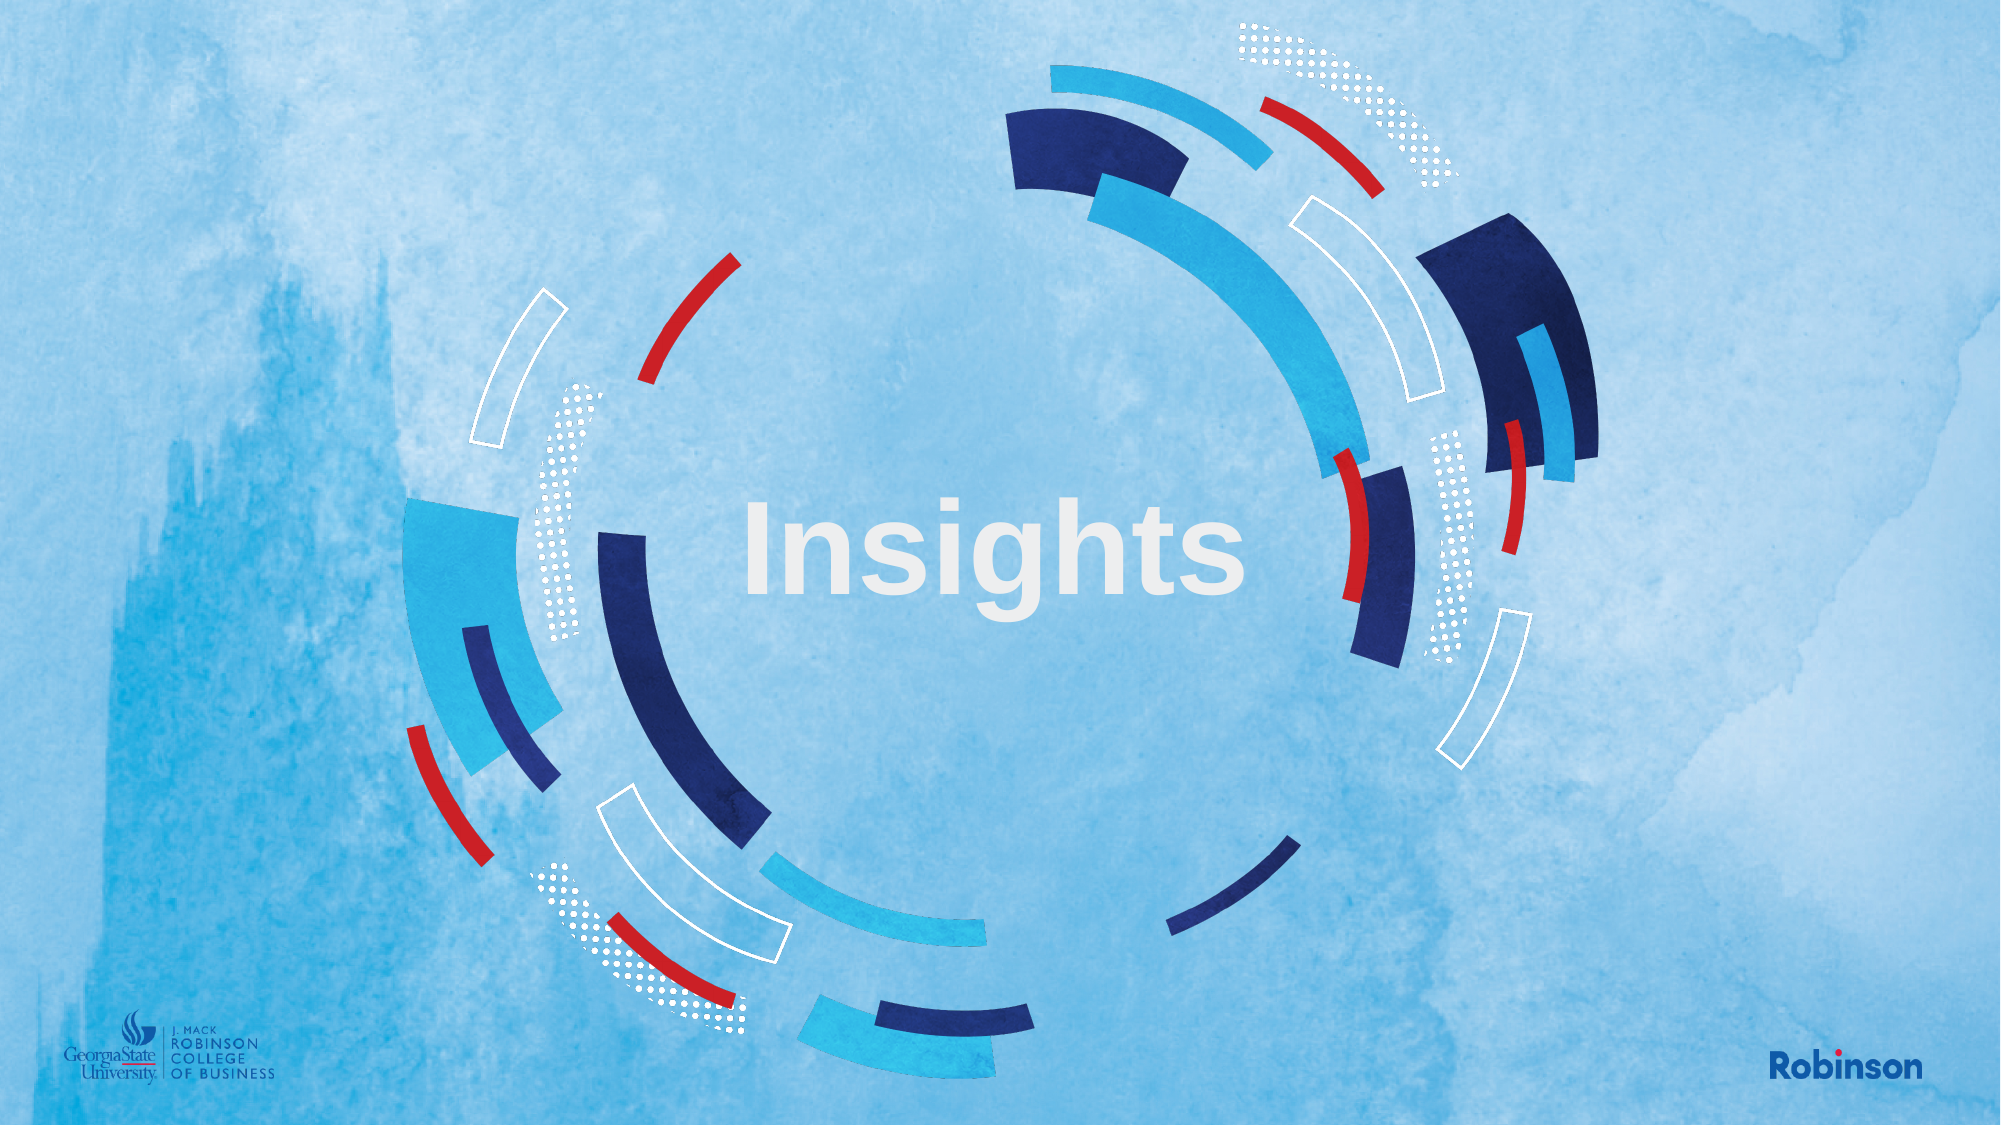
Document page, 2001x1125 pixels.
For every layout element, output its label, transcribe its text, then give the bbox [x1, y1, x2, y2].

picture [0, 0, 2001, 1125]
title Insights [653, 498, 1336, 620]
